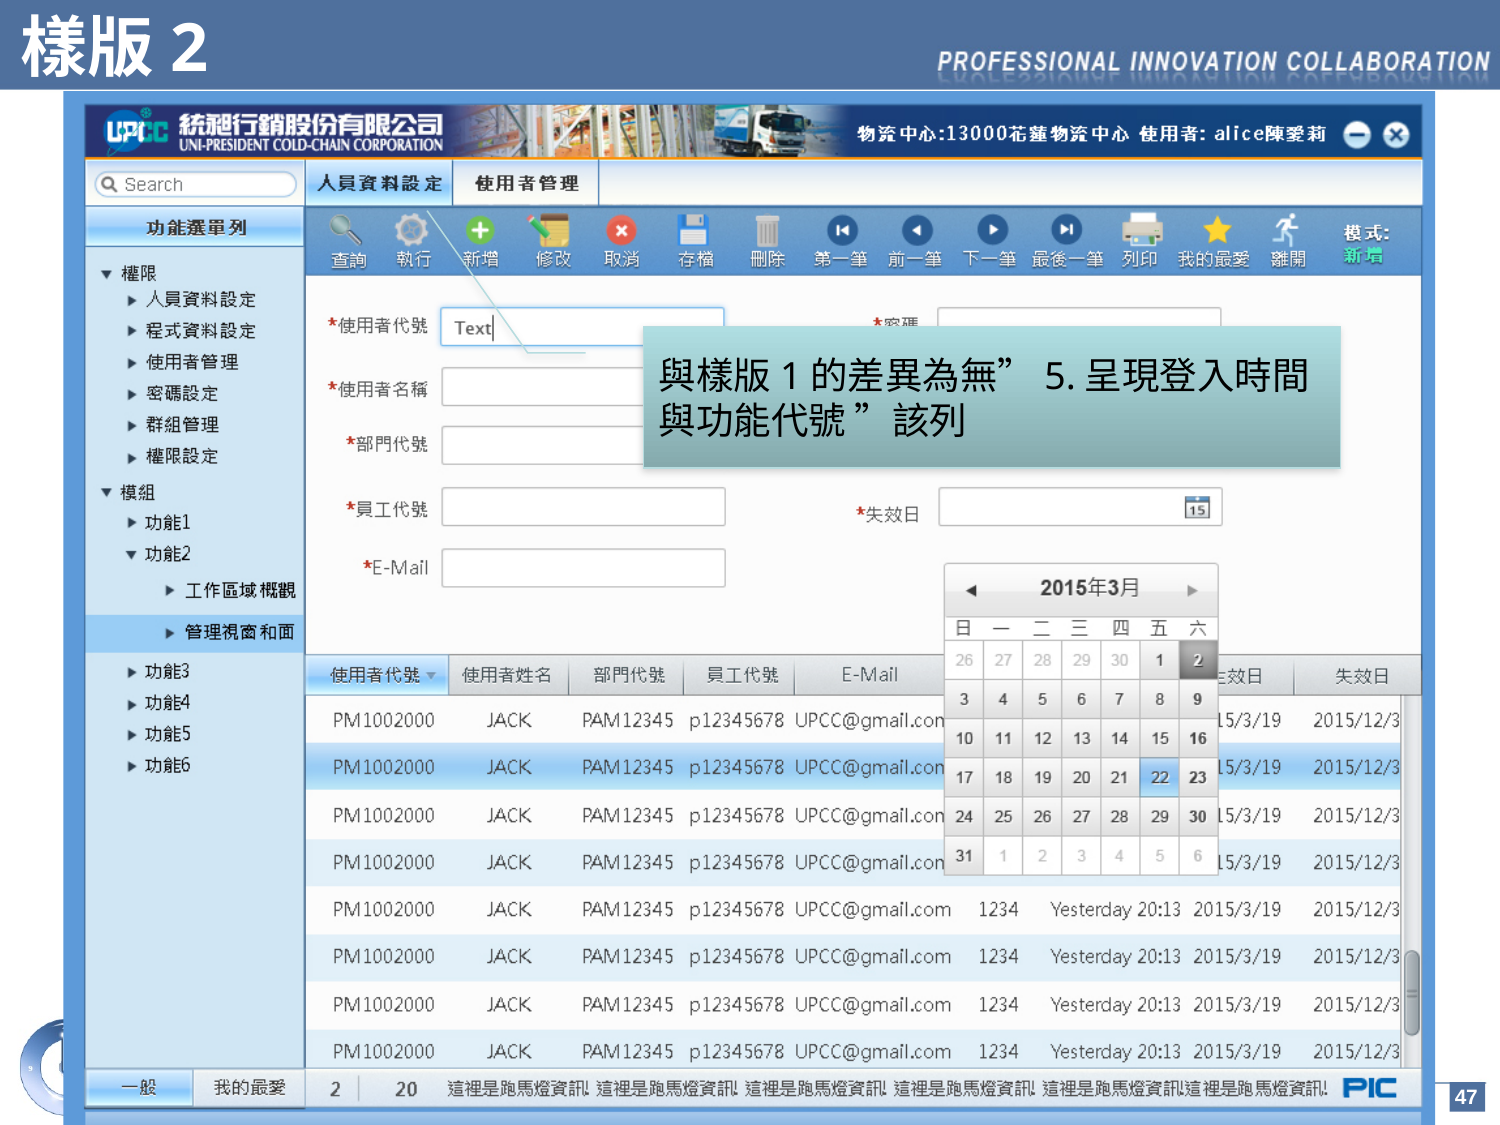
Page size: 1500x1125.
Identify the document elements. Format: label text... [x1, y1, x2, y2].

picture [0, 0, 1500, 1125]
text_box 樣版2 [5, 0, 870, 91]
